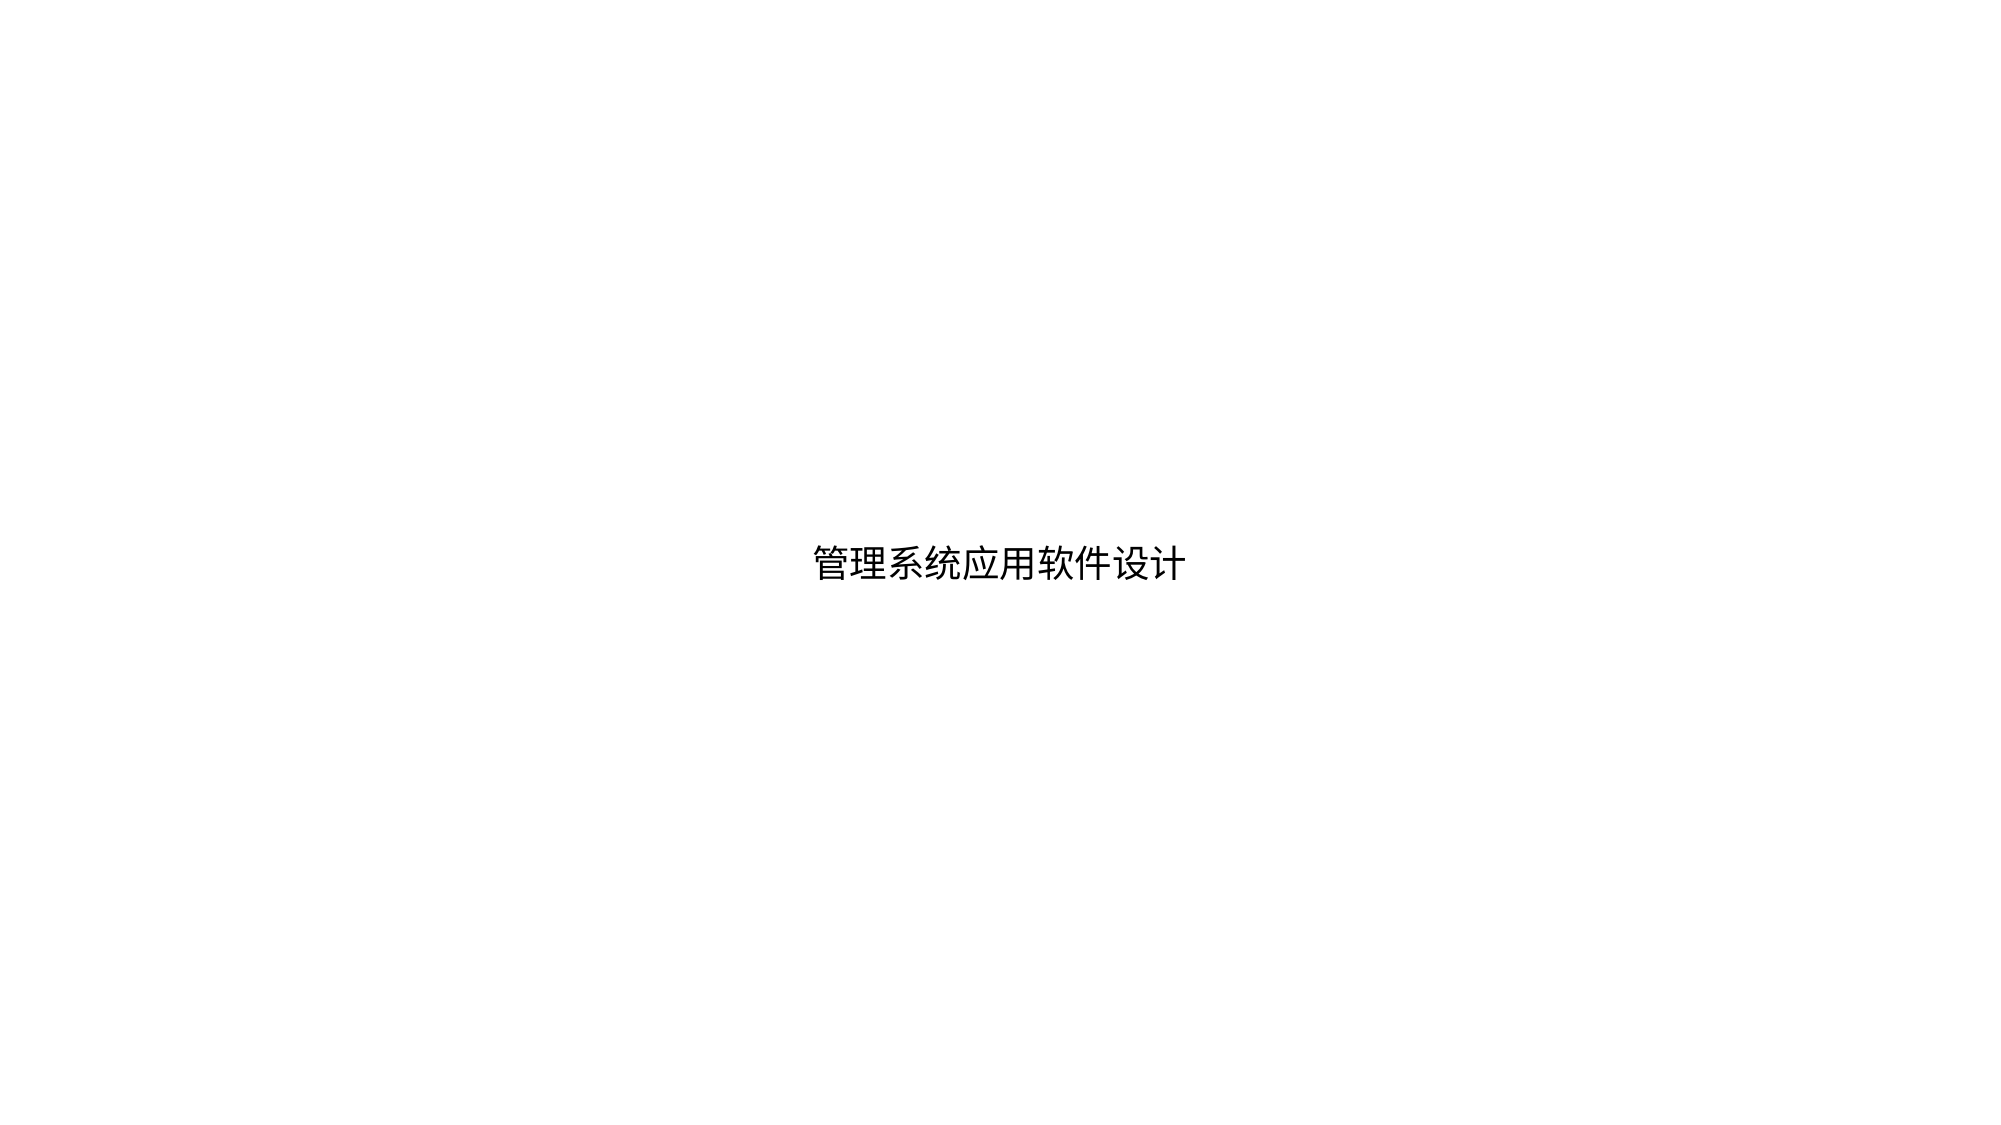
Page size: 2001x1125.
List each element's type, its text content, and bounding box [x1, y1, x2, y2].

text_box 管理系统应用软件设计 [797, 532, 1203, 592]
